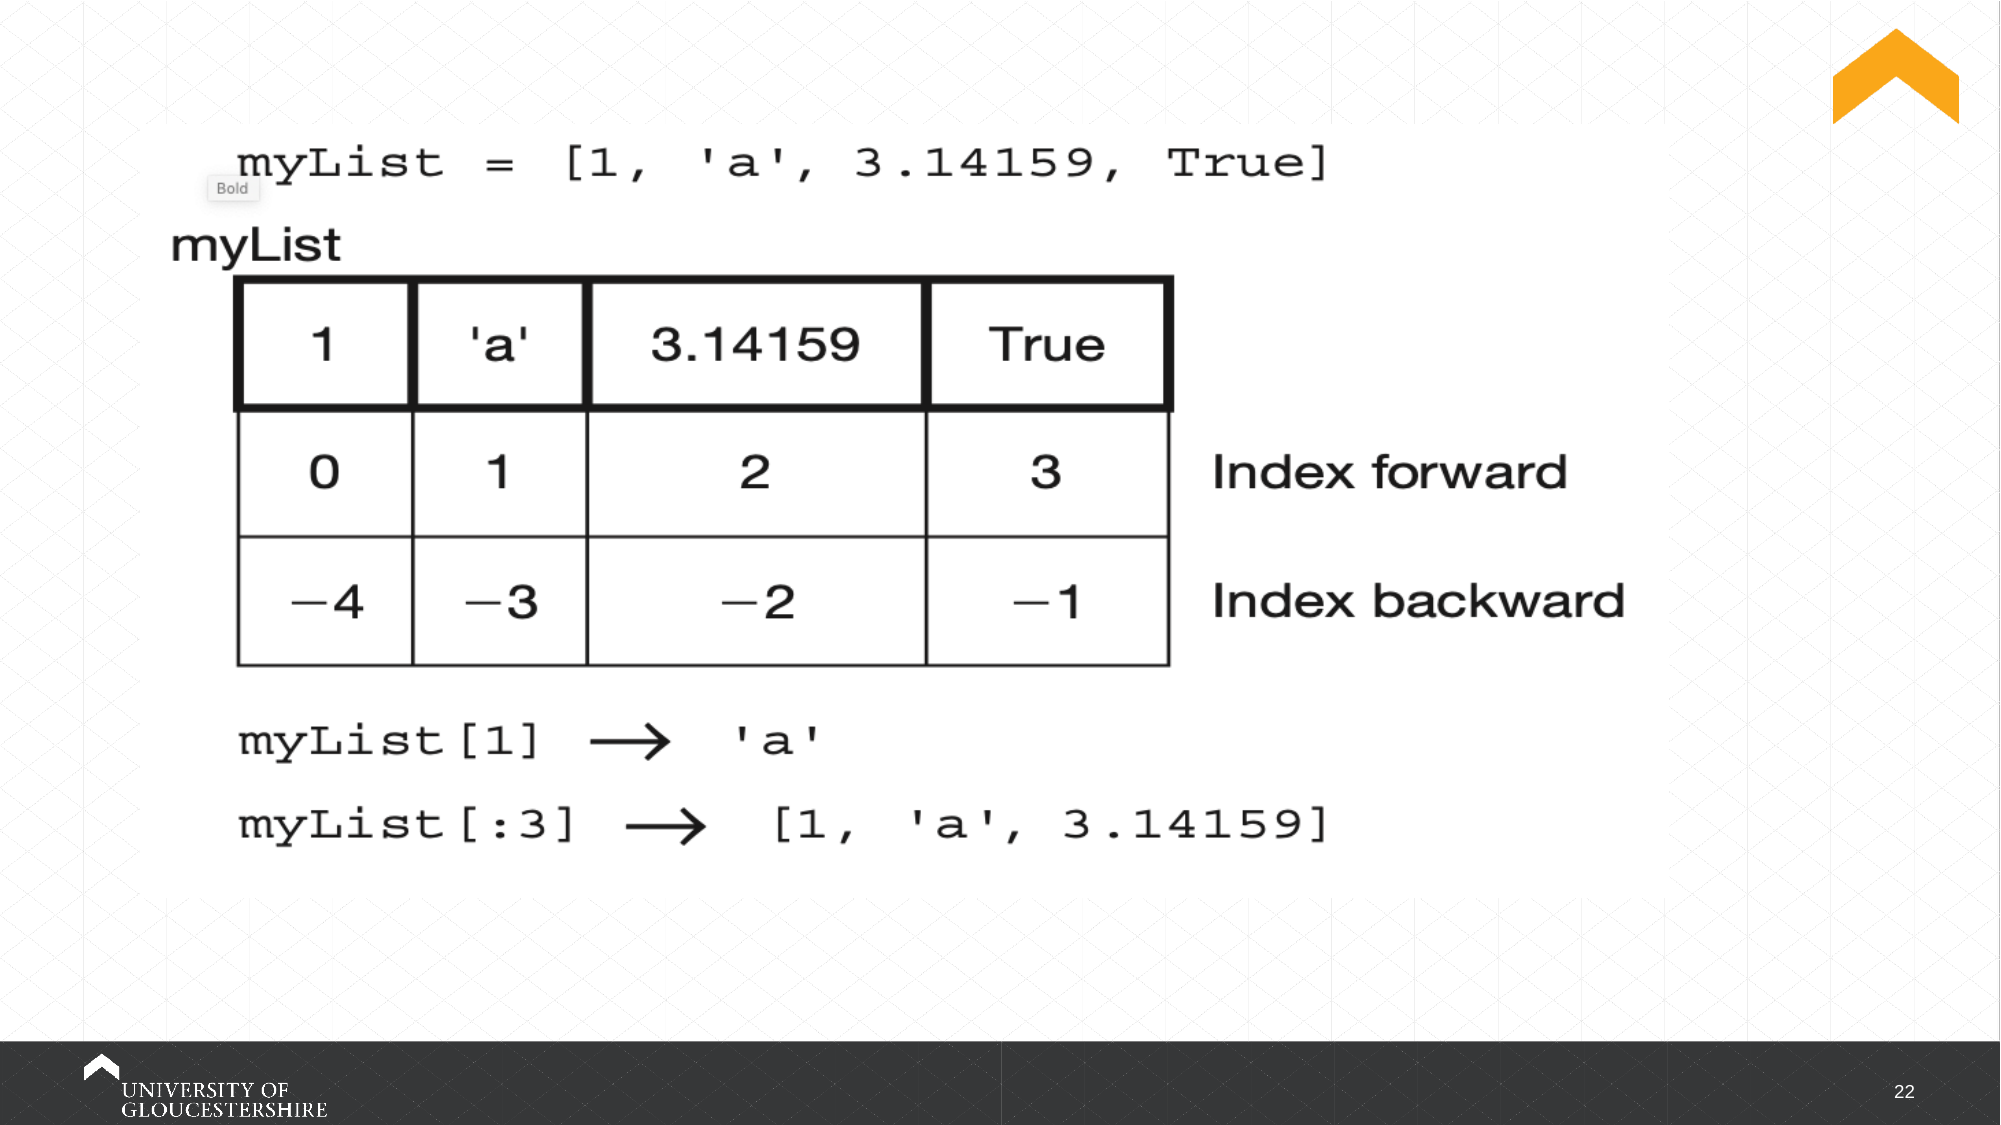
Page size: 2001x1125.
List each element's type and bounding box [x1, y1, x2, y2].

picture [0, 1, 2001, 1125]
list [140, 124, 1669, 898]
